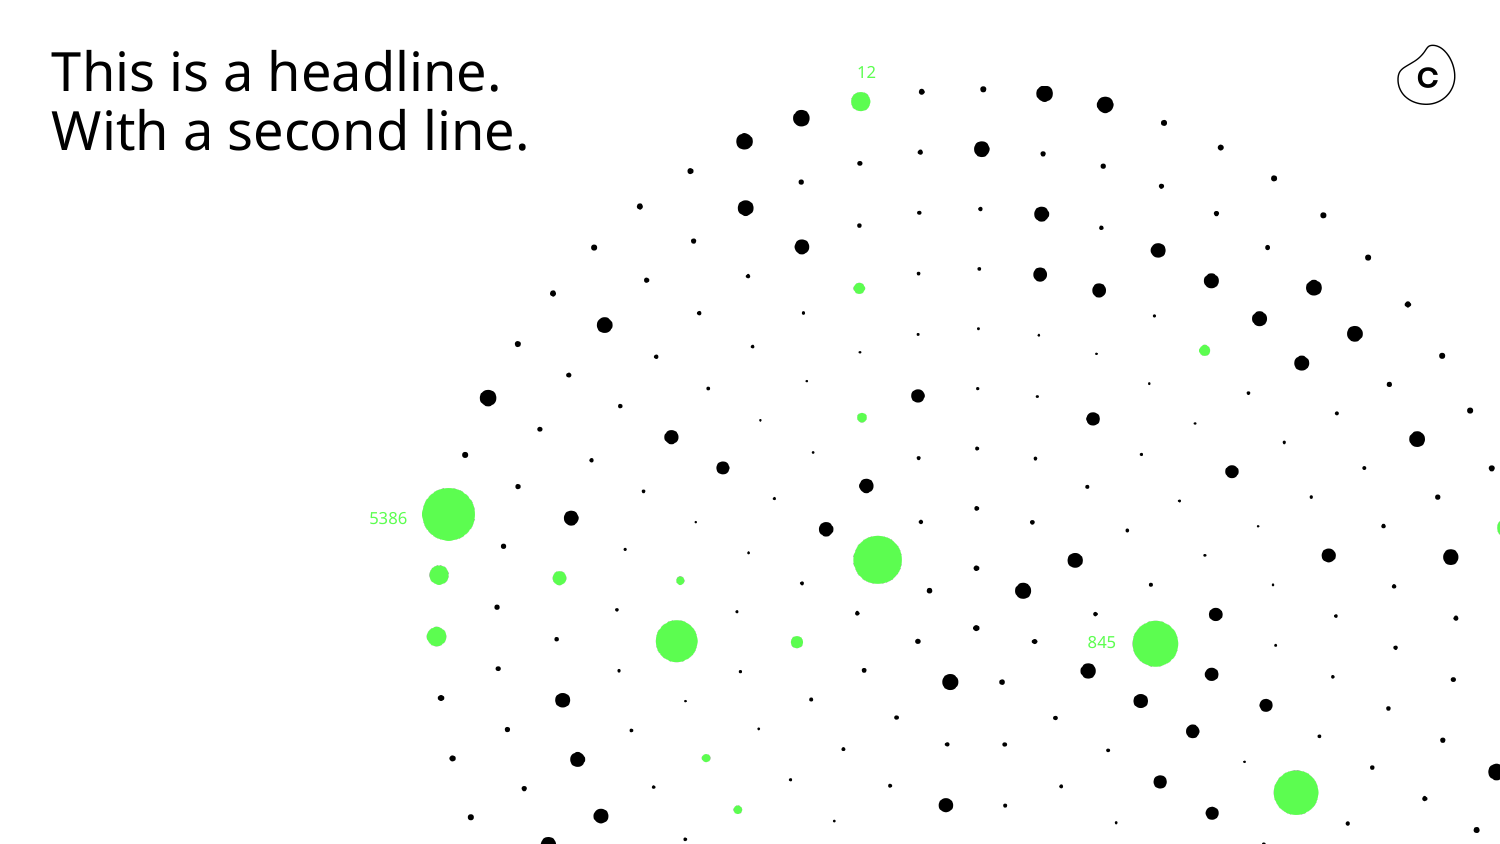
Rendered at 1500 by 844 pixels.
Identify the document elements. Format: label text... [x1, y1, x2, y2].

picture [421, 43, 1500, 844]
text_box 5386 [0, 502, 416, 693]
title This is a headline. With a second line. [51, 45, 1448, 171]
text_box 12 [461, 56, 891, 84]
